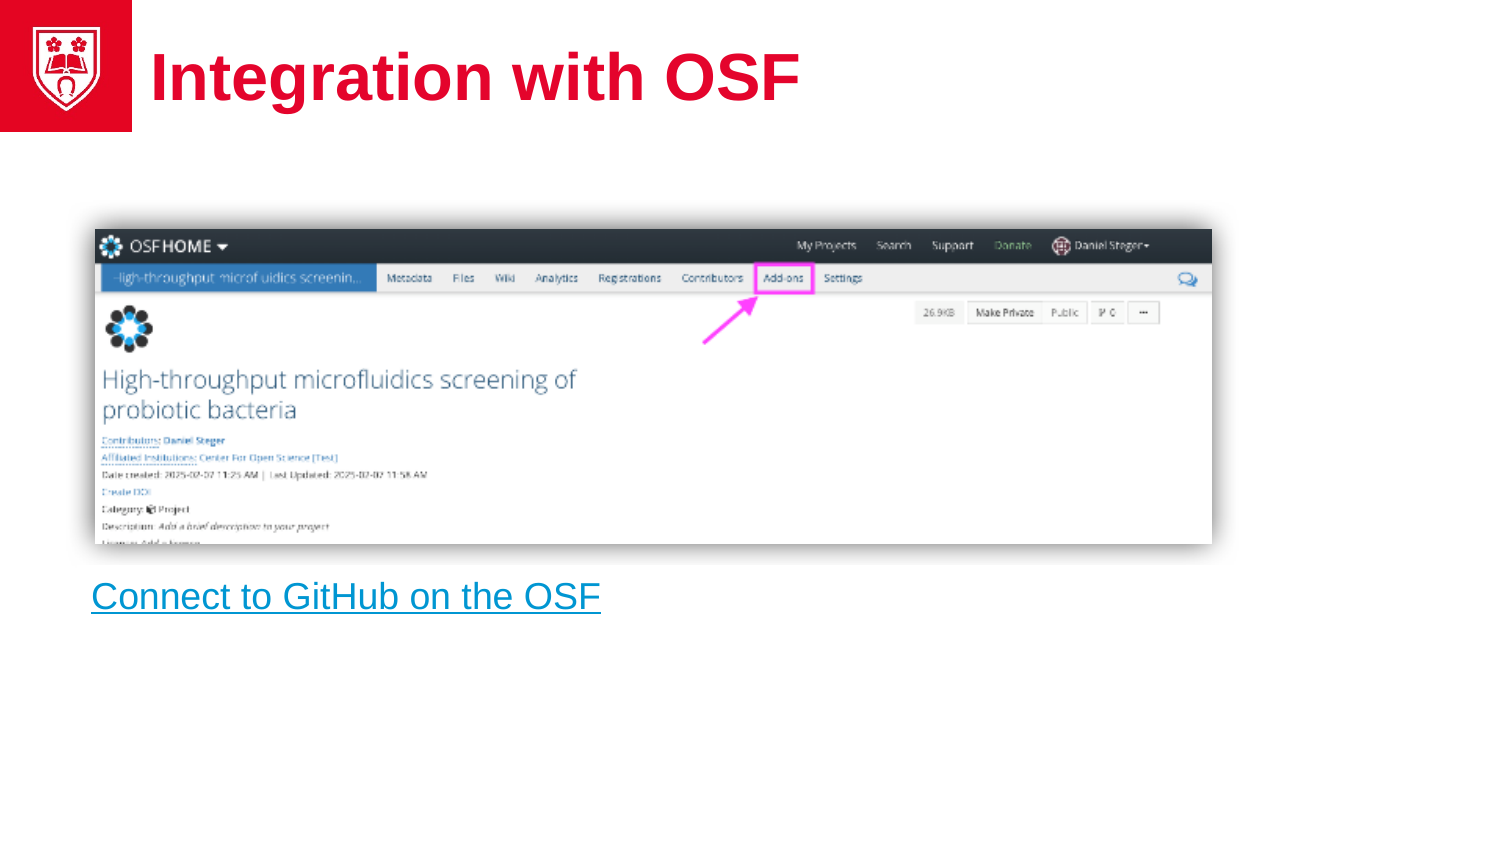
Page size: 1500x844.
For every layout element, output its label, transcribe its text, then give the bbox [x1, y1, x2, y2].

picture [95, 229, 1212, 544]
title Integration with OSF [150, 15, 1500, 132]
text_box Connect to GitHub on the OSF [76, 565, 1340, 670]
picture [0, 0, 132, 132]
